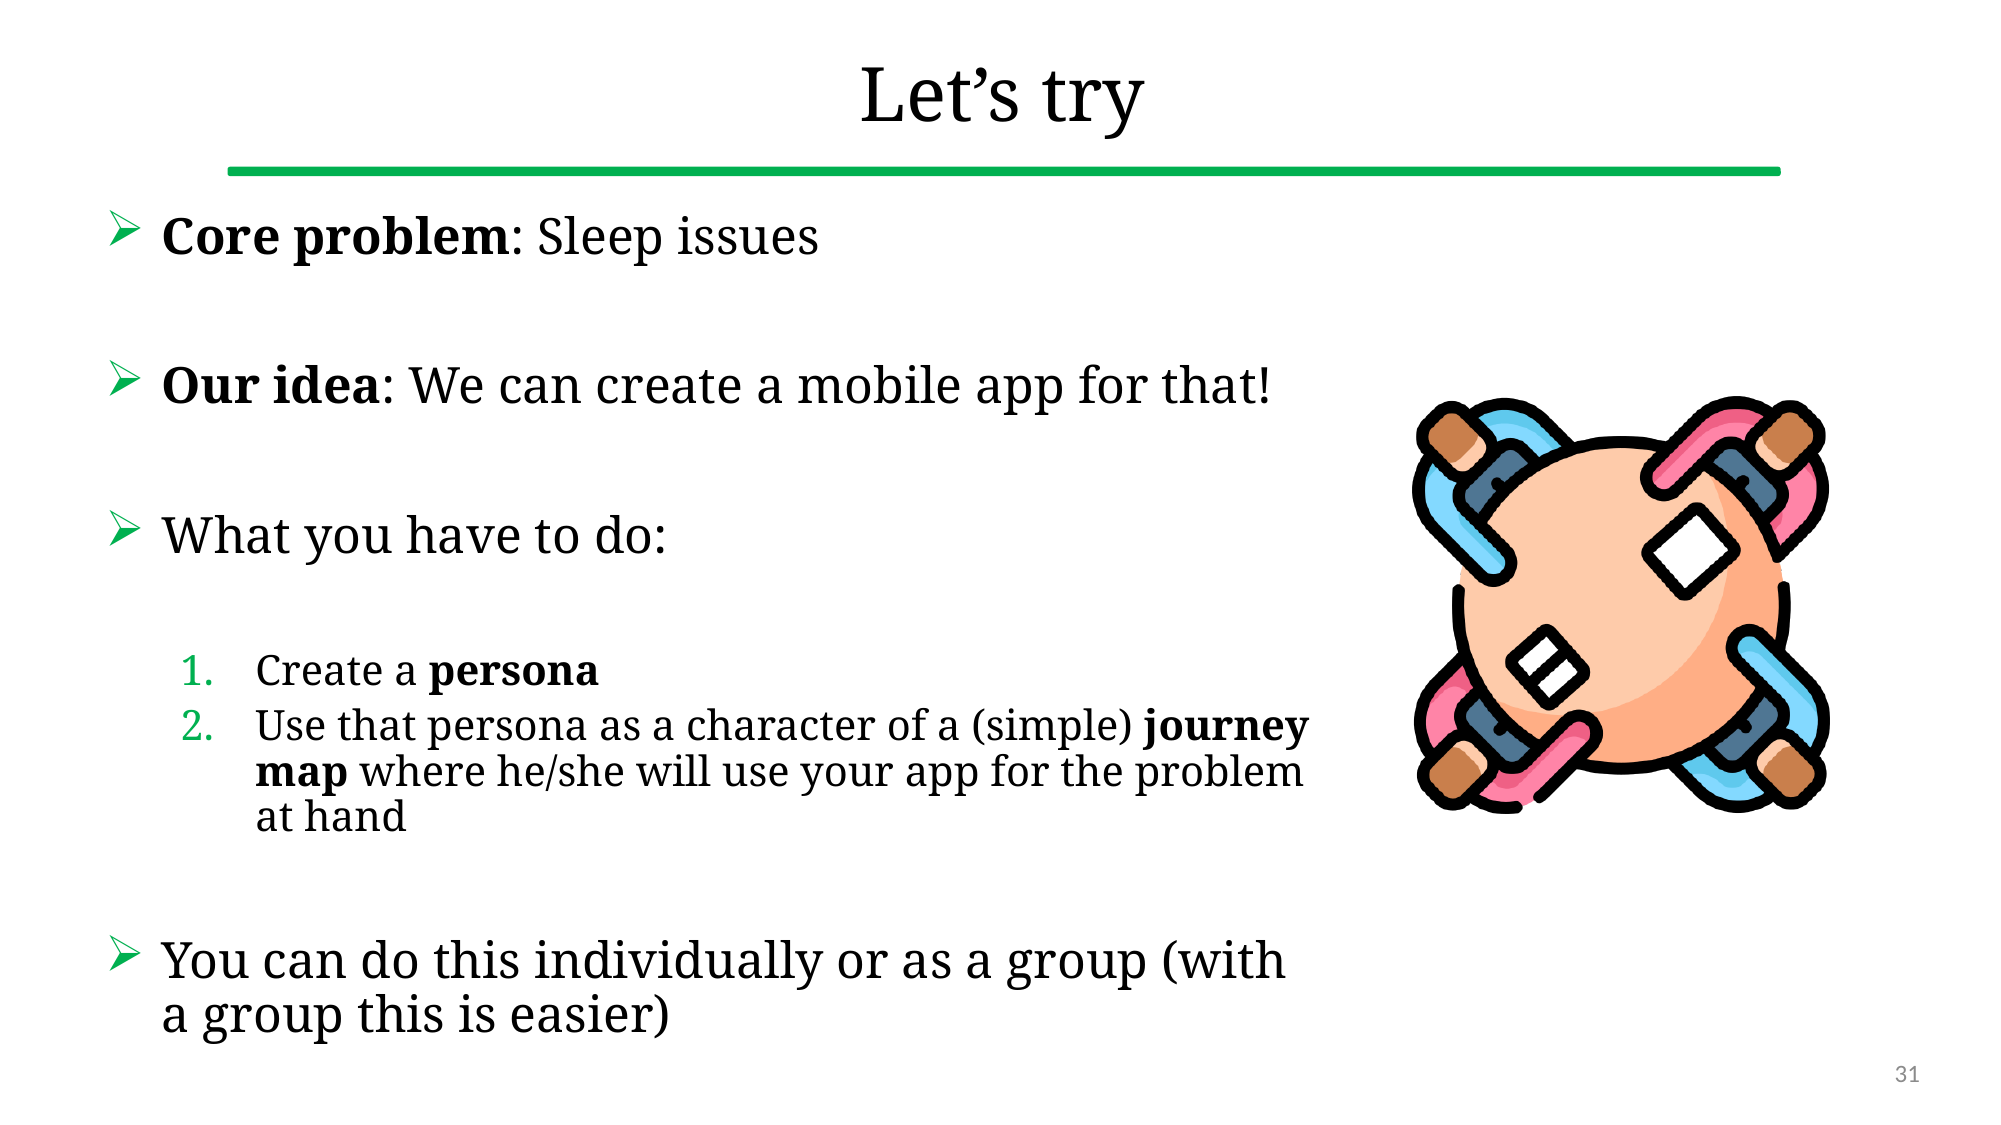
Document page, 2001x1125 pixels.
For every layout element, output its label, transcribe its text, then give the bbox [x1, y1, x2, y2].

list Core problem: Sleep issues Our idea: We can create a mobile app for that! What you have to do: Create a persona Use that persona as a character of a (simple) journey map where he/she will use your app for the problem at hand You can do this individually or as a group (with a group this is easier) [90, 203, 1344, 1103]
slide_number 31 [1412, 1042, 1936, 1103]
picture [1412, 396, 1830, 814]
title Let’s try [70, 26, 1936, 168]
